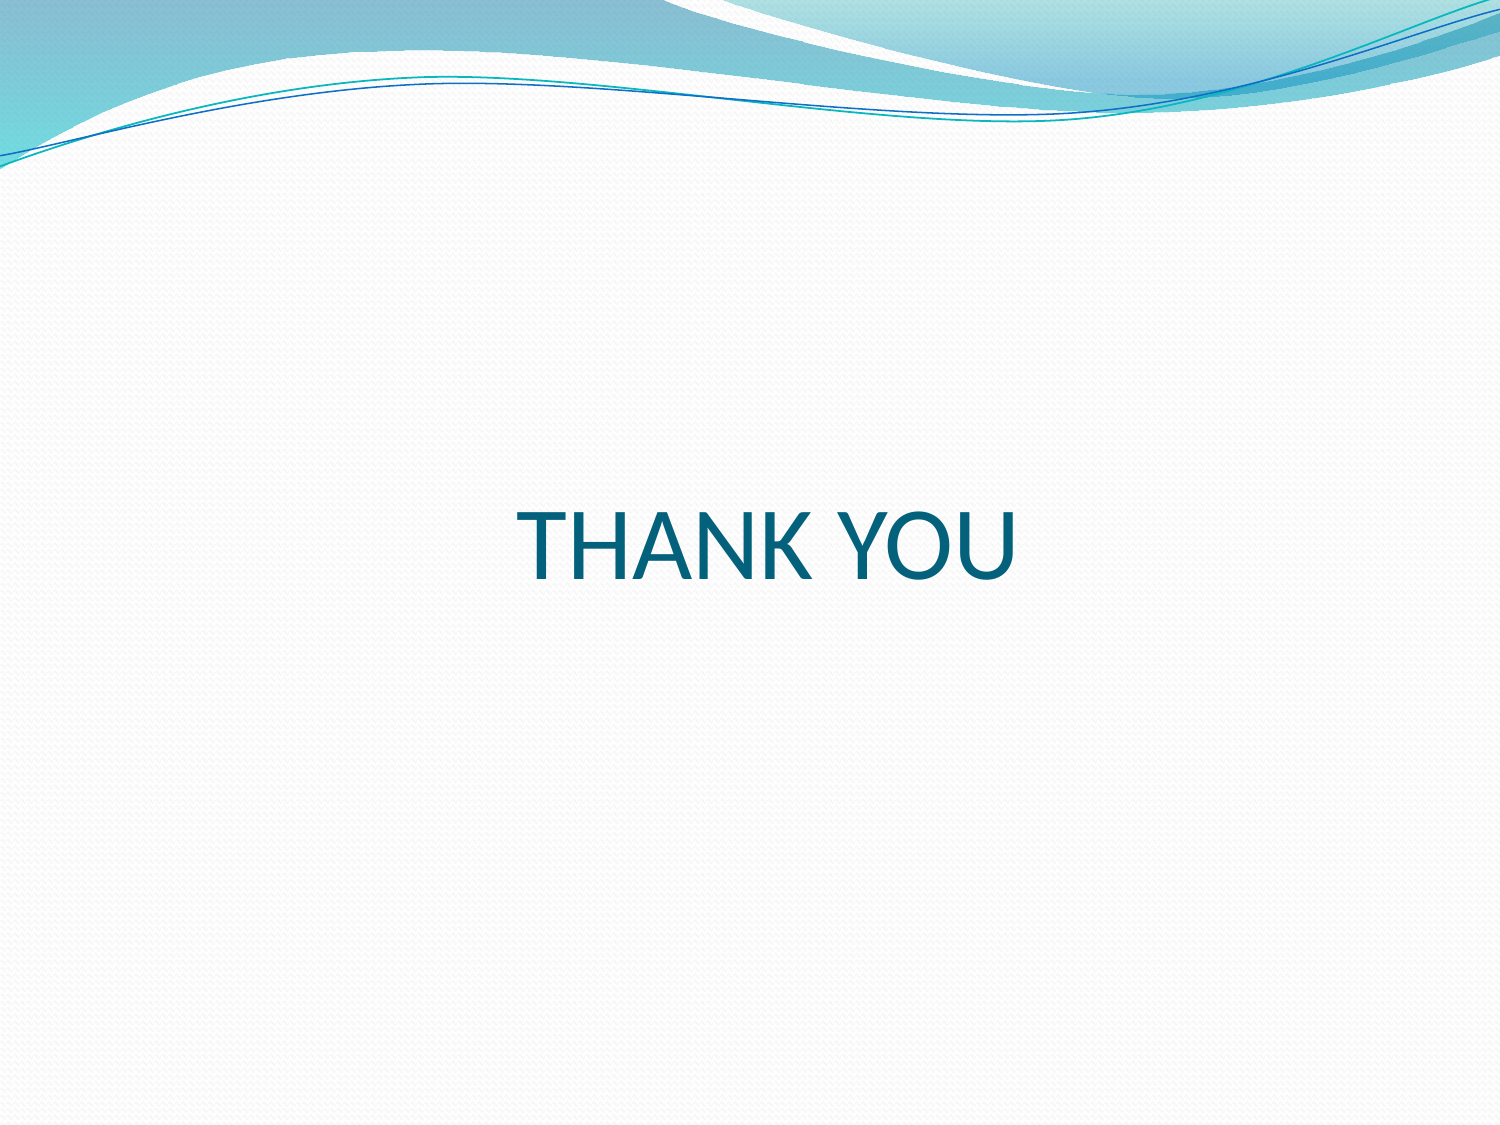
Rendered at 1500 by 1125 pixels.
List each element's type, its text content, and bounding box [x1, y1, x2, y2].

title THANK YOU [87, 412, 1450, 600]
